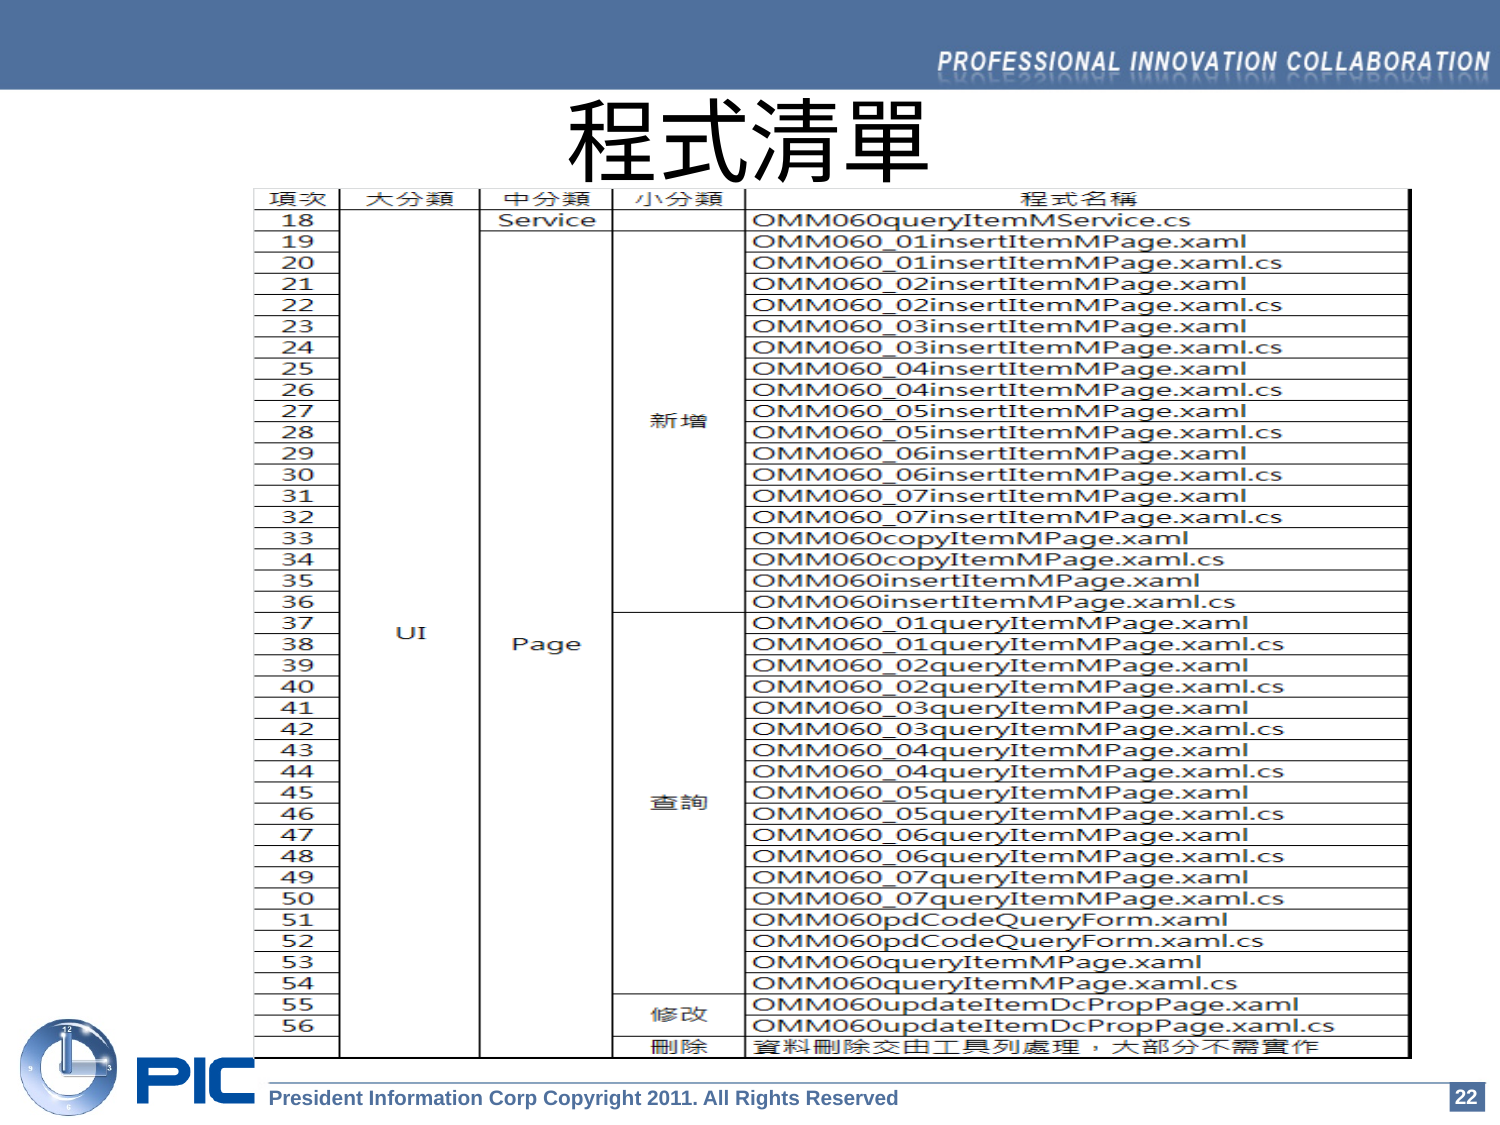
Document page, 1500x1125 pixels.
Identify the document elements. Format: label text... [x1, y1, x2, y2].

title 程式清單 [74, 44, 1426, 233]
picture [0, 0, 1500, 1125]
